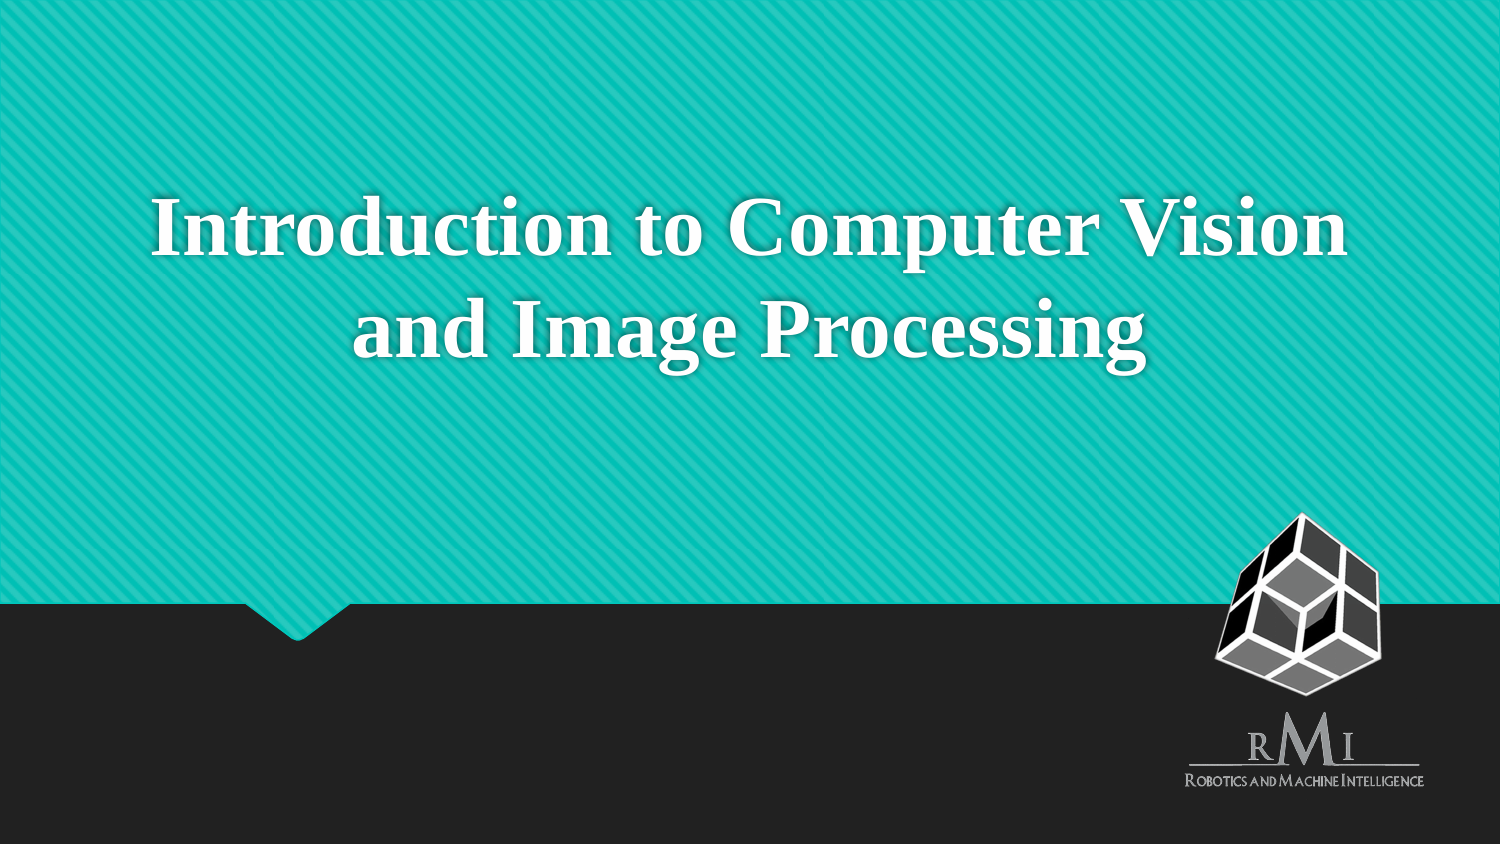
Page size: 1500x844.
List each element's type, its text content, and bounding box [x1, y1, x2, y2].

picture [1, 1, 1499, 800]
title Introduction to Computer Vision and Image Processing [99, 149, 1401, 381]
